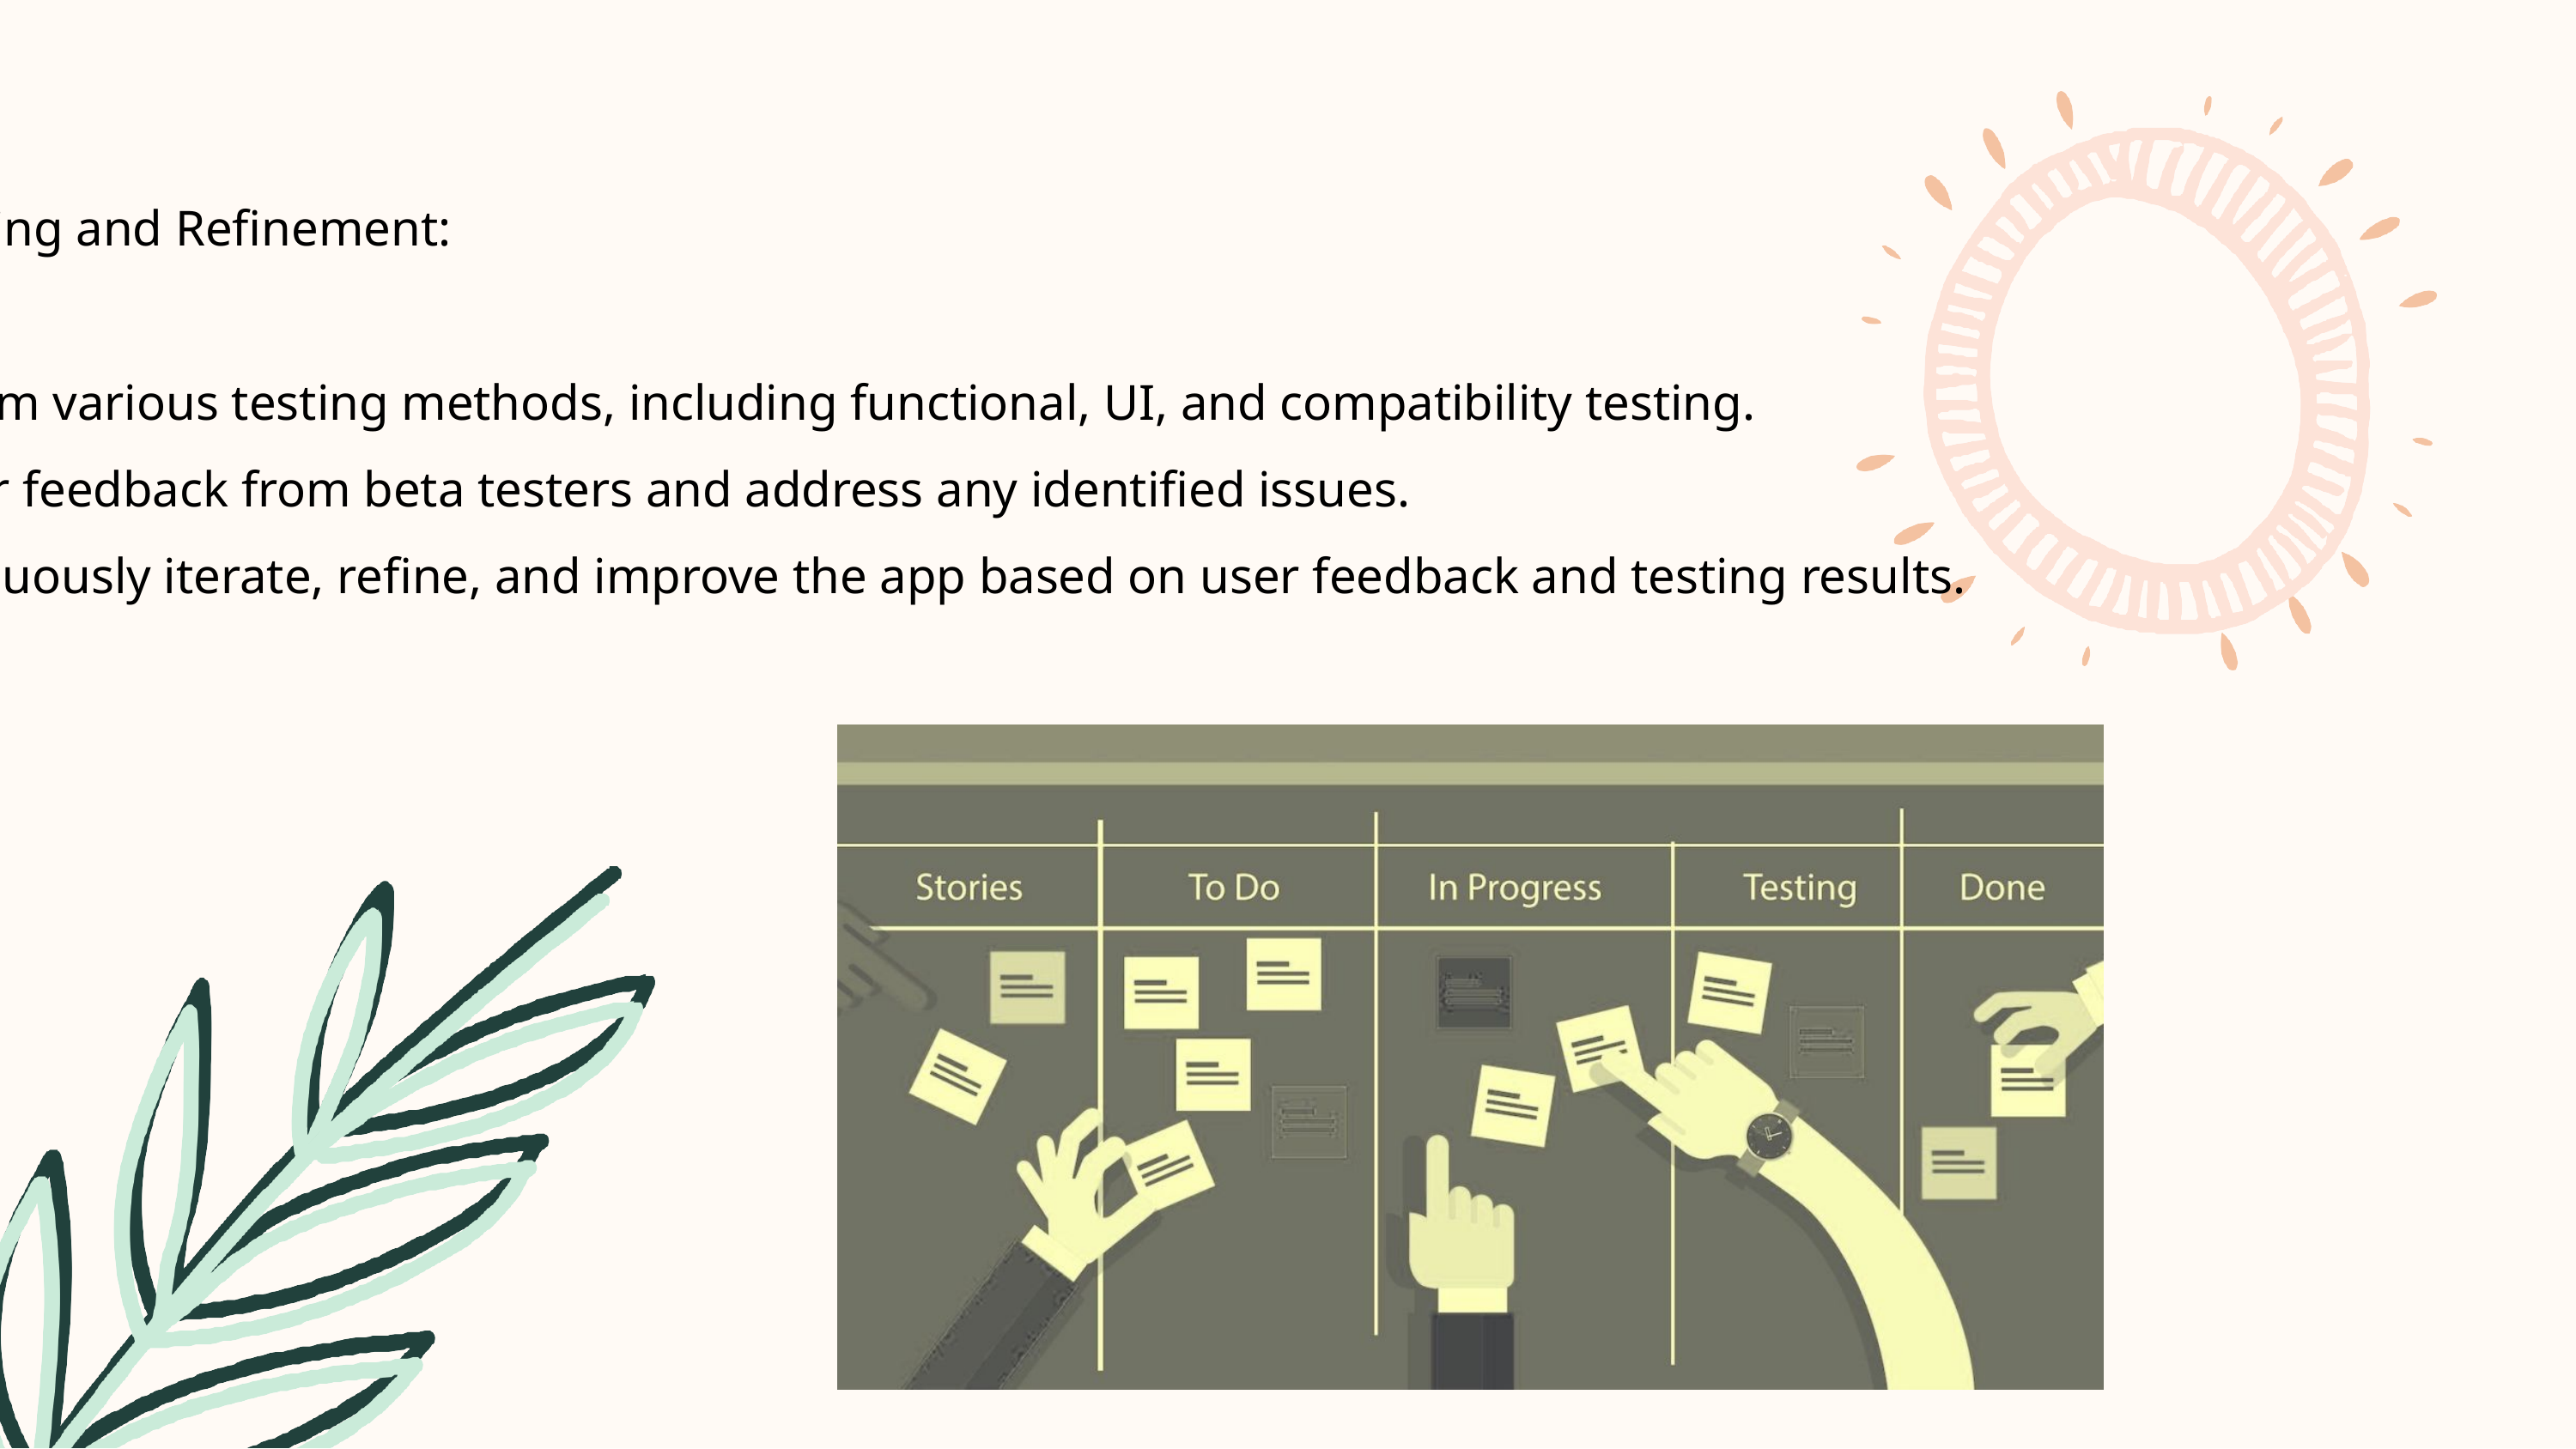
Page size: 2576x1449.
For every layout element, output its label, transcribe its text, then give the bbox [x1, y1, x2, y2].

picture [1856, 90, 2437, 671]
picture [836, 724, 2105, 1391]
text_box Testing and Refinement: Perform various testing methods, including functional, UI, and compatibility testing. Gather feedback from beta testers and address any identified issues. Continuously iterate, refine, and improve the app based on user feedback and testing results. [0, 0, 1979, 697]
picture [0, 866, 656, 1448]
